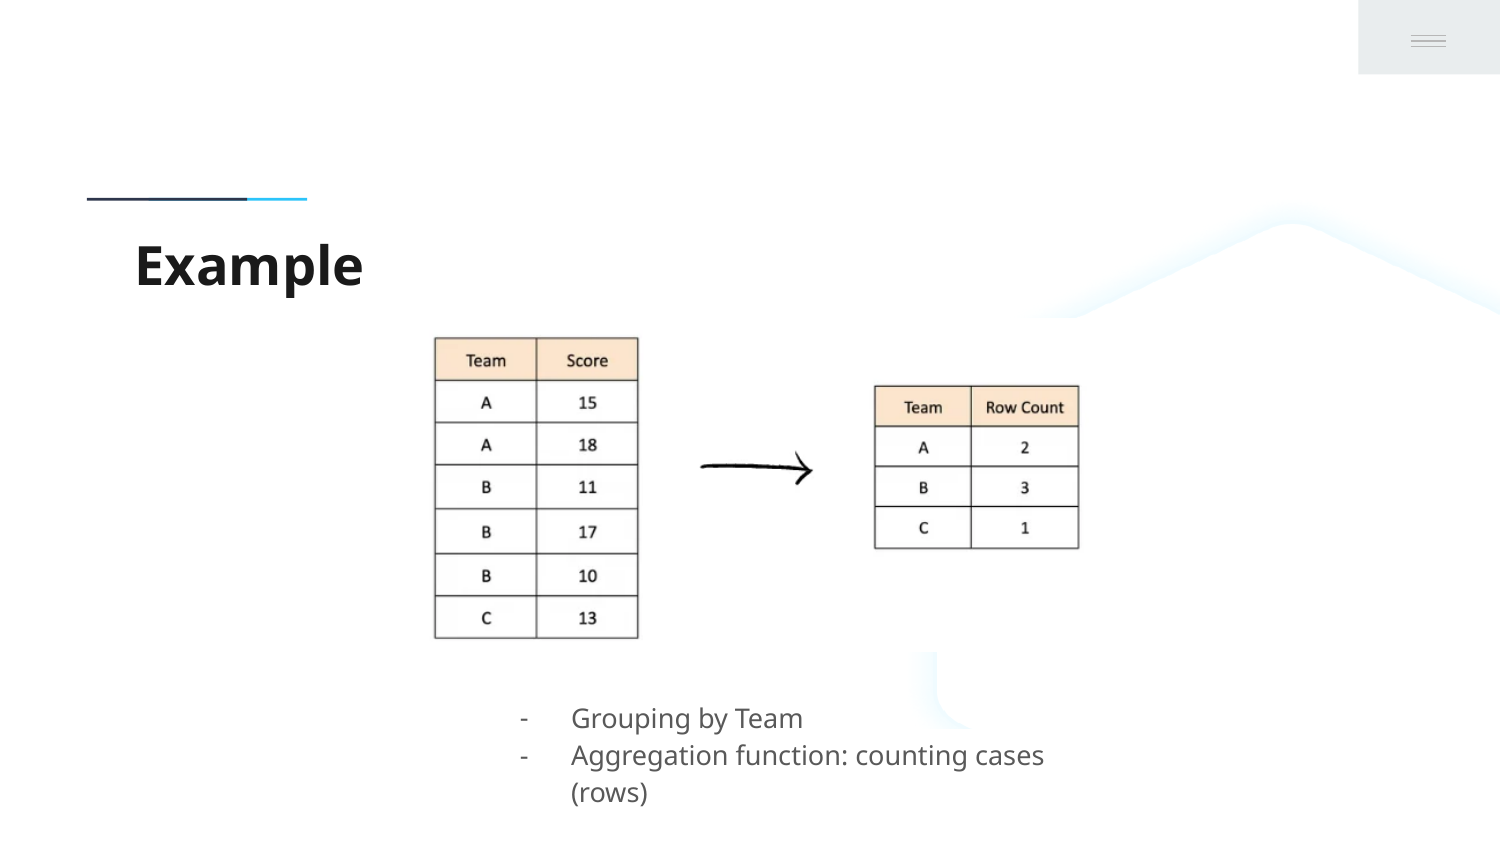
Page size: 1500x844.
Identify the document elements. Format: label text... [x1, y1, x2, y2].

list Grouping by Team Aggregation function: counting cases (rows) [480, 681, 1139, 783]
picture [0, 0, 1500, 729]
title Example [119, 216, 1381, 305]
